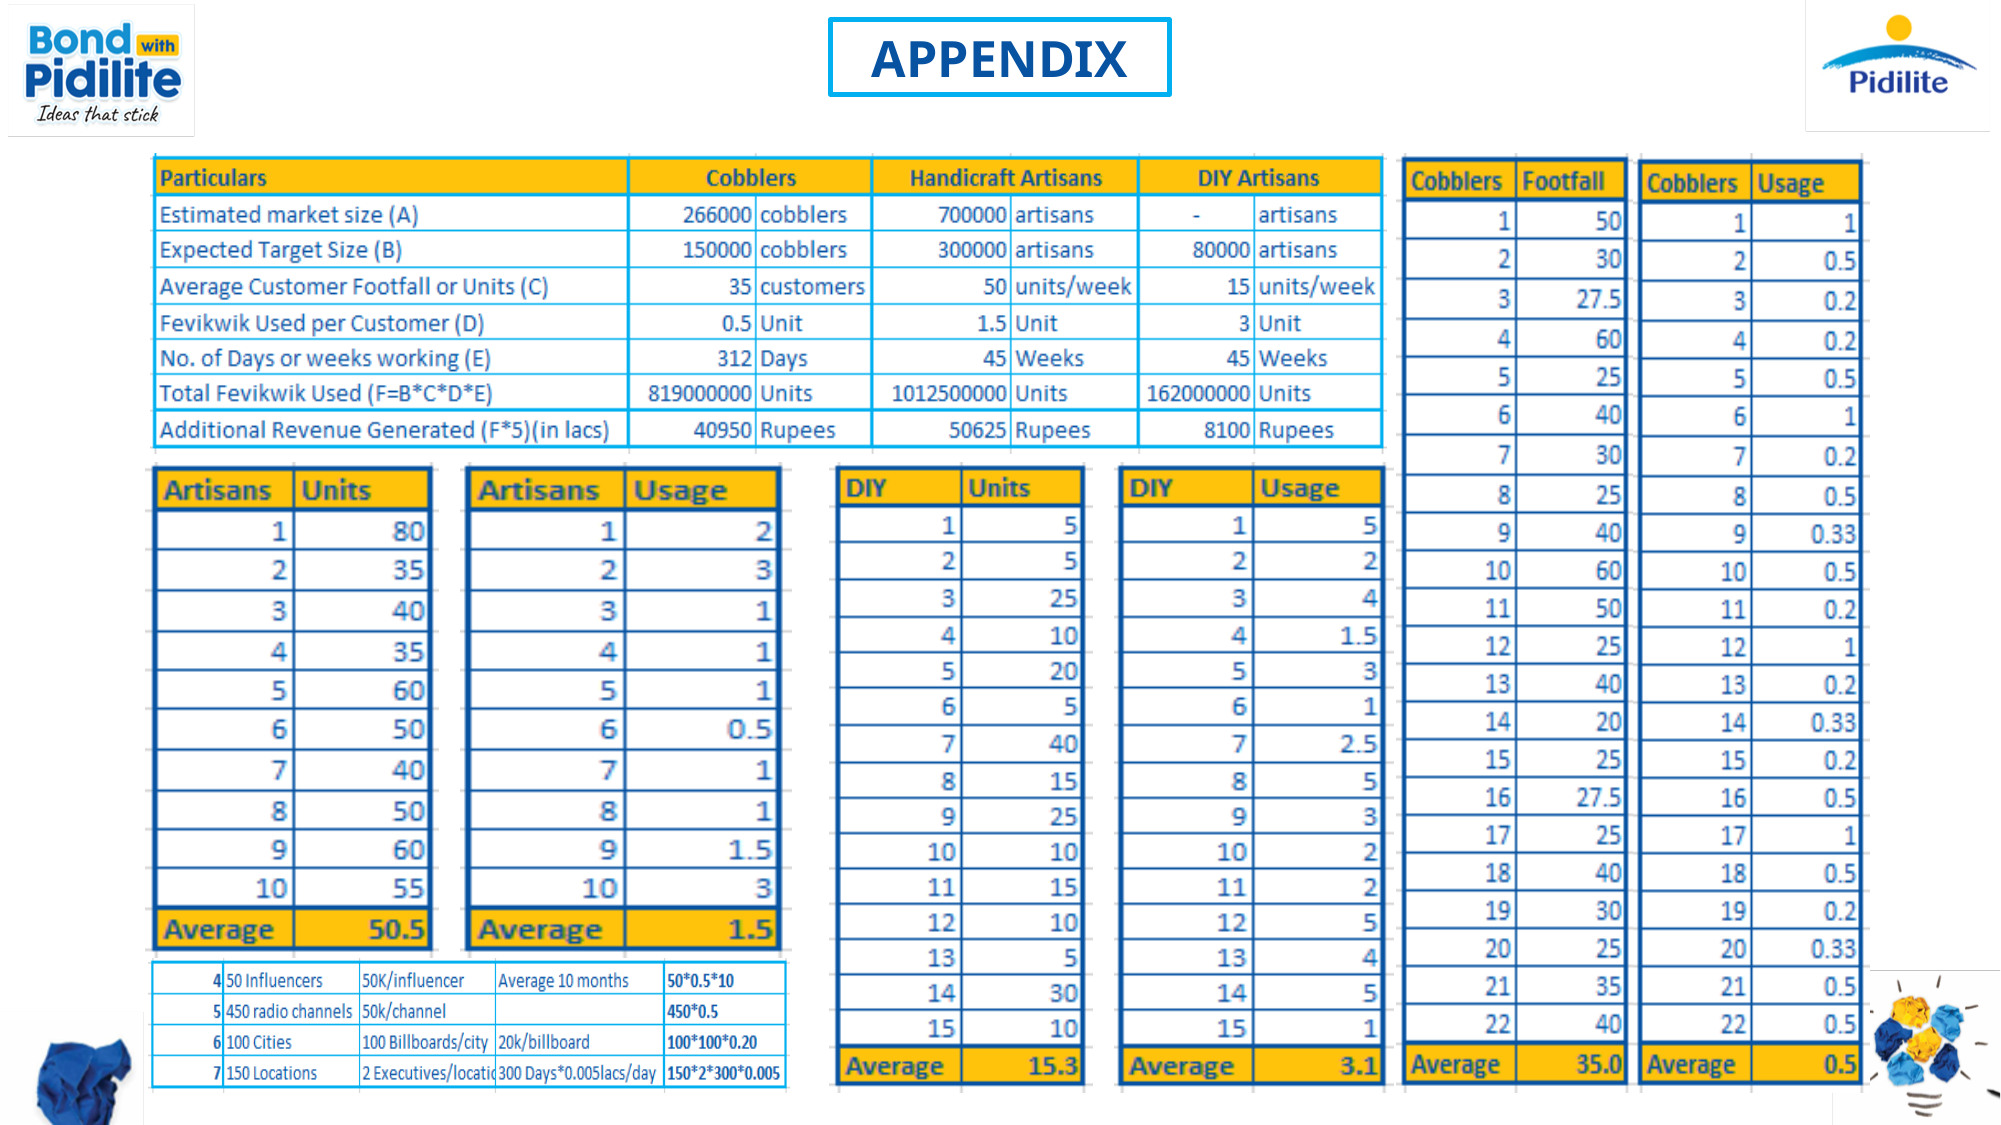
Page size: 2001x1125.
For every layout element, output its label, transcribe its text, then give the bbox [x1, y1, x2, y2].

text_box APPENDIX [830, 19, 1170, 95]
picture [0, 0, 2001, 1125]
